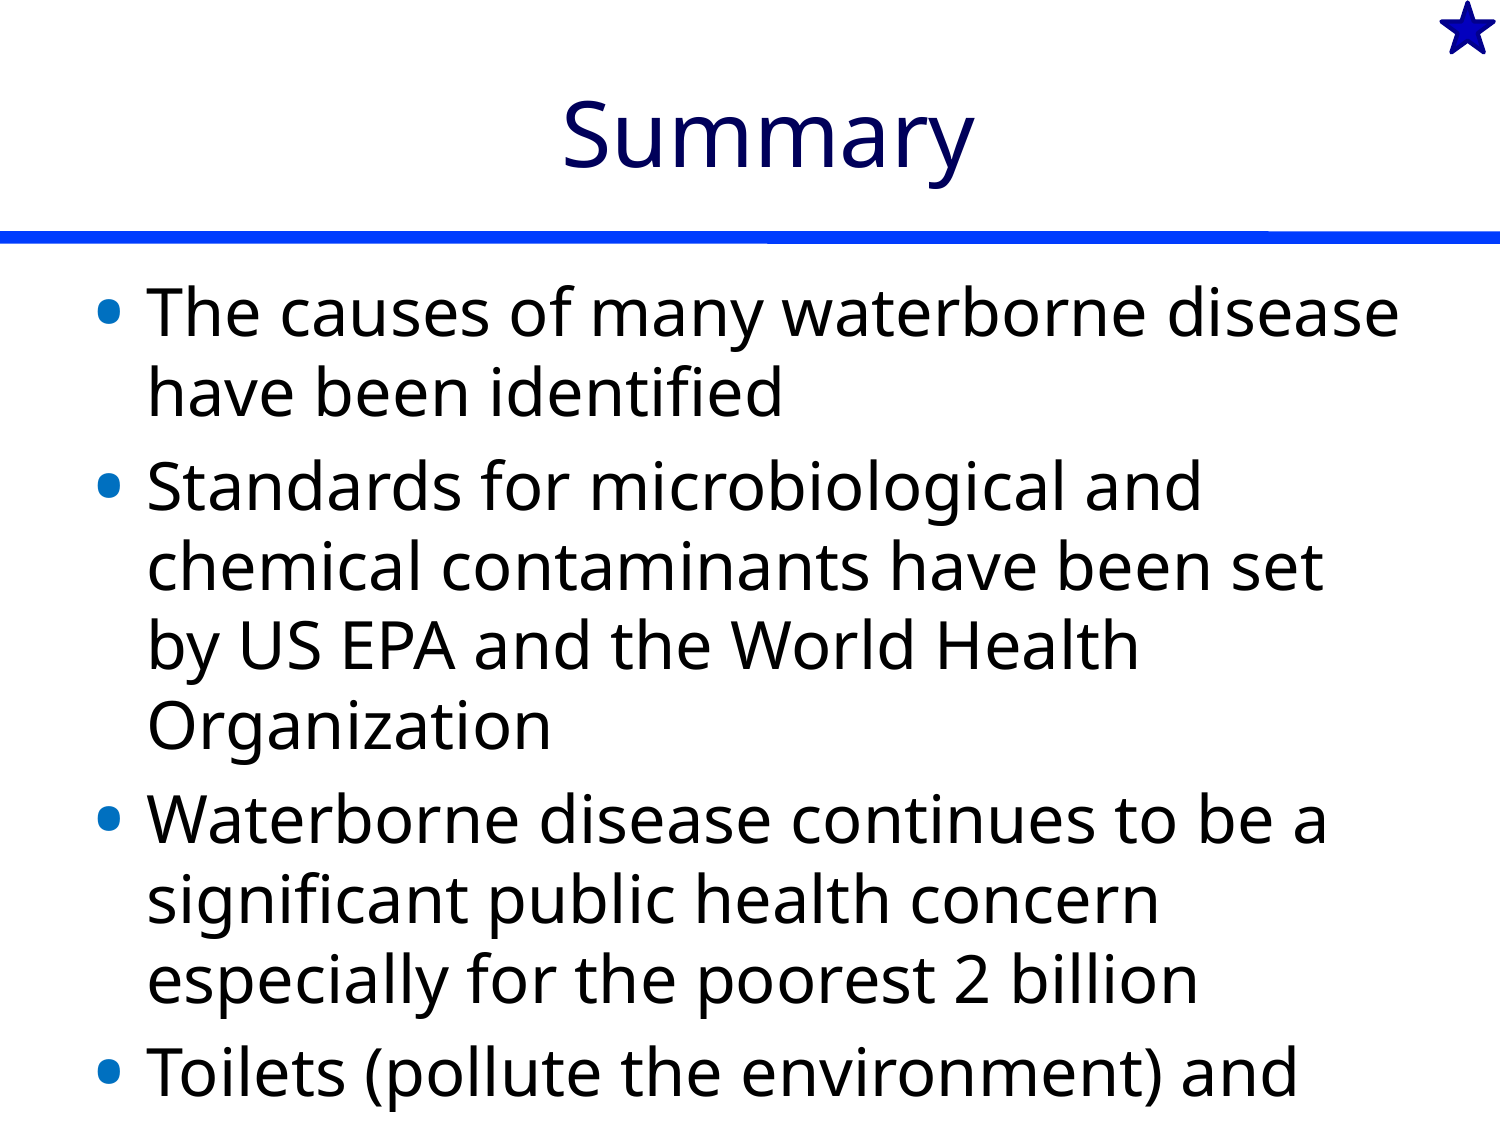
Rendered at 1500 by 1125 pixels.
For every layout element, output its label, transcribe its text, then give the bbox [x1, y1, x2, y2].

text_box [1439, 0, 1496, 55]
list The causes of many waterborne disease have been identified Standards for microbiological and chemical contaminants have been set by US EPA and the World Health Organization Waterborne disease continues to be a significant public health concern especially for the poorest 2 billion Toilets (pollute the environment) and Sinks (clean our hands) [74, 262, 1426, 1006]
title Summary [75, 37, 1463, 225]
